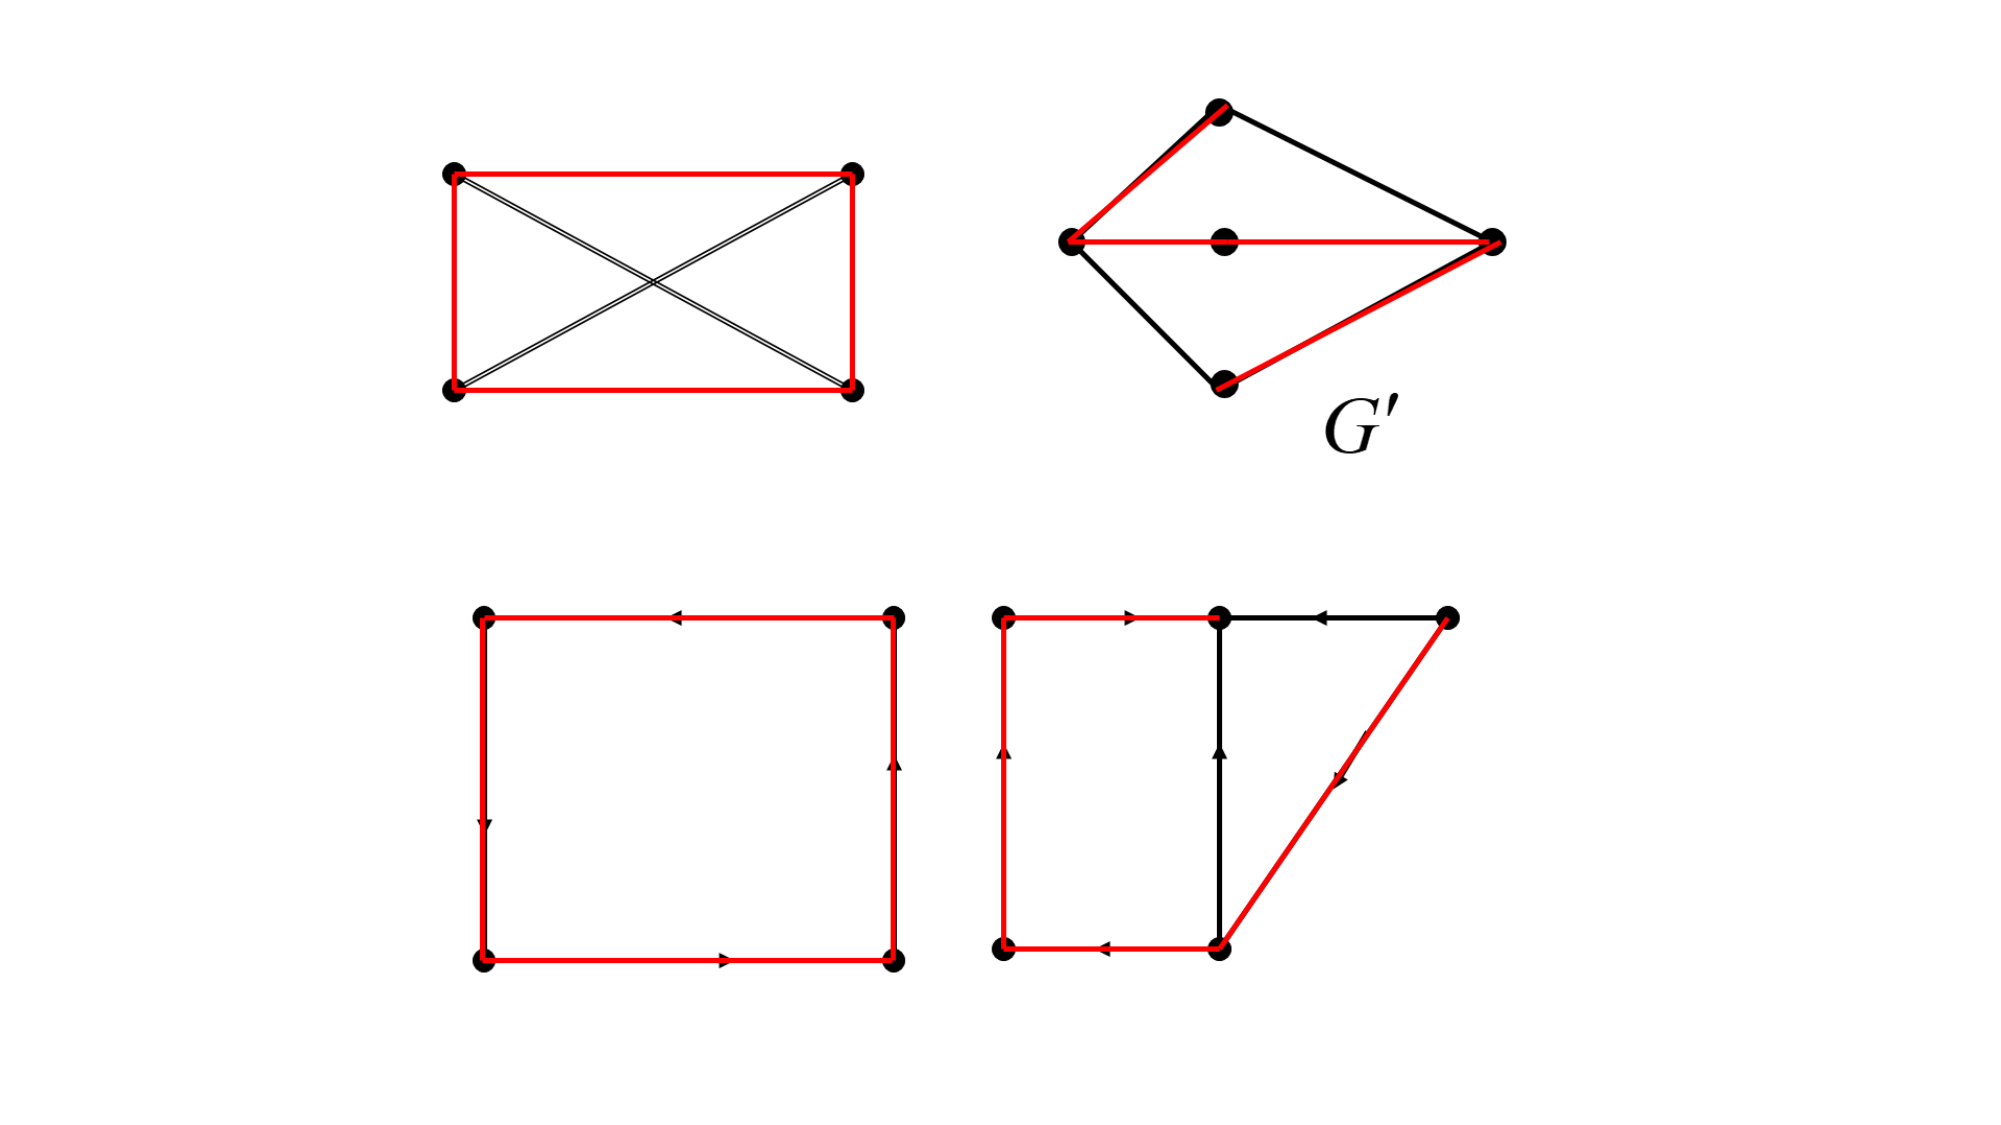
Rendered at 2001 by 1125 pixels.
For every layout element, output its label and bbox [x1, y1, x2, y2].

picture [361, 42, 1617, 1030]
